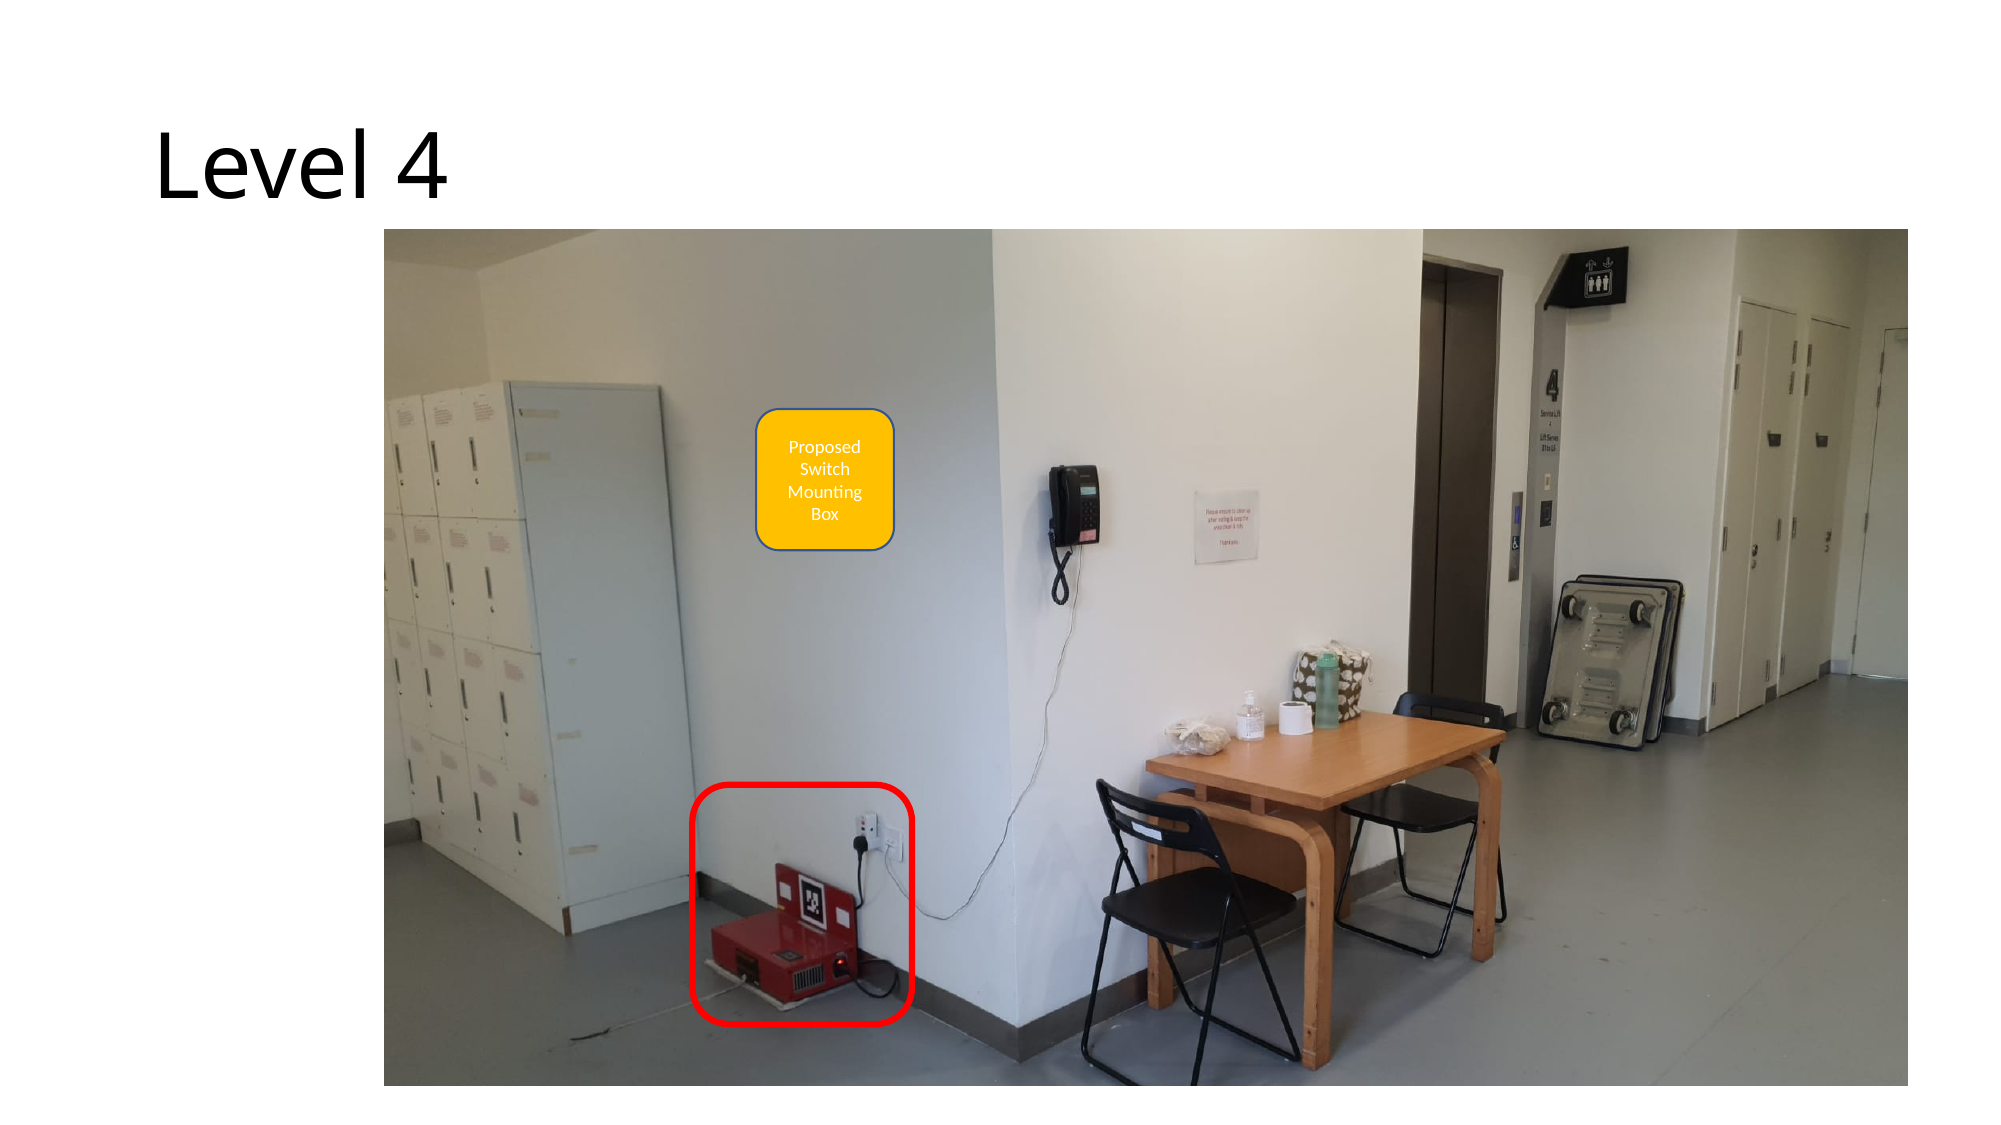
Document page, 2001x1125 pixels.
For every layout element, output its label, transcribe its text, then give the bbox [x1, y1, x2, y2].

title Level 4 [137, 59, 1863, 278]
picture [384, 228, 1908, 1086]
